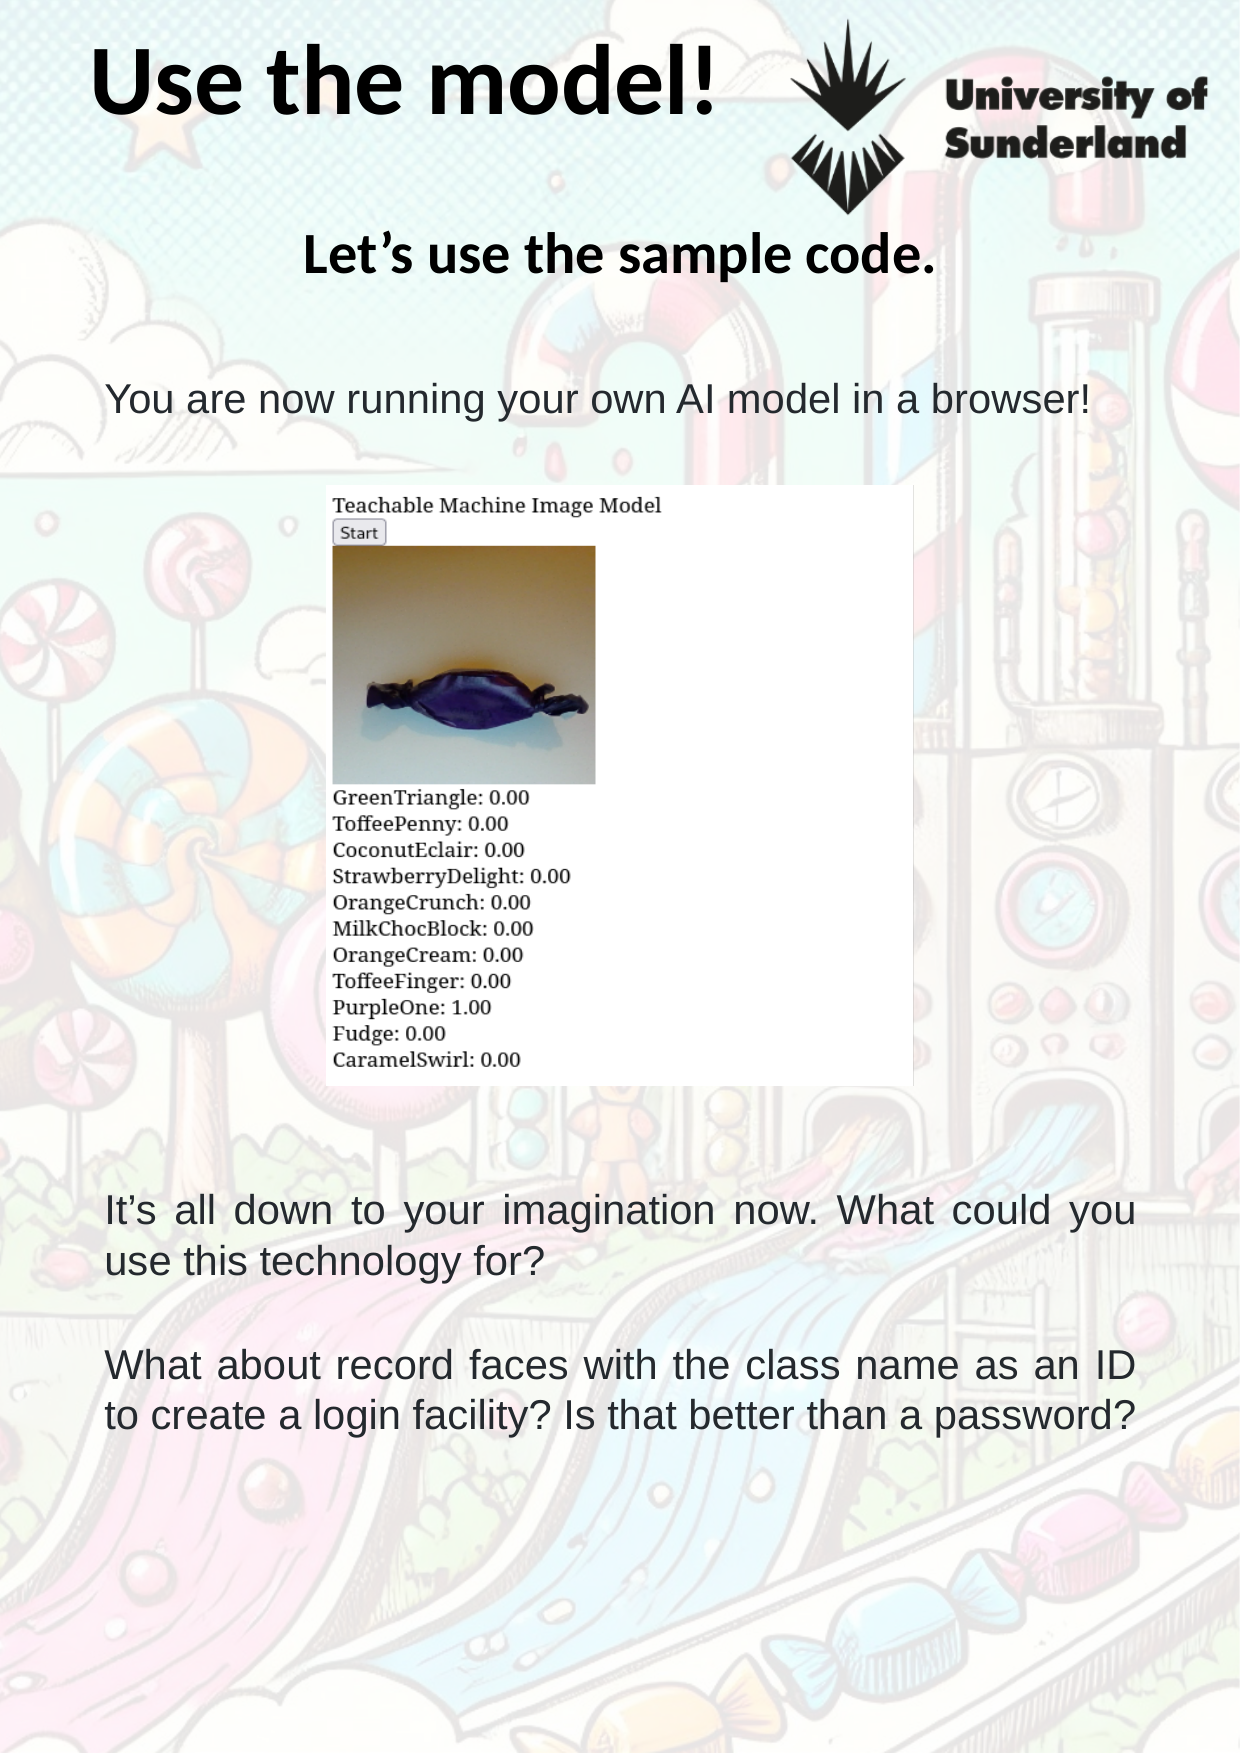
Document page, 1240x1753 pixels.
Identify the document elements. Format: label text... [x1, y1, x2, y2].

picture [325, 485, 914, 1086]
text_box You are now running your own AI model in a browser! [87, 364, 1153, 430]
text_box Let’s use the sample code. [0, 213, 1240, 286]
picture [782, 13, 1216, 213]
text_box It’s all down to your imagination now. What could you use this technology for? What about record faces with the class name as an ID to create a login facility? Is that better than a password? [87, 1176, 1153, 1445]
text_box Use the model! [4, 12, 805, 135]
